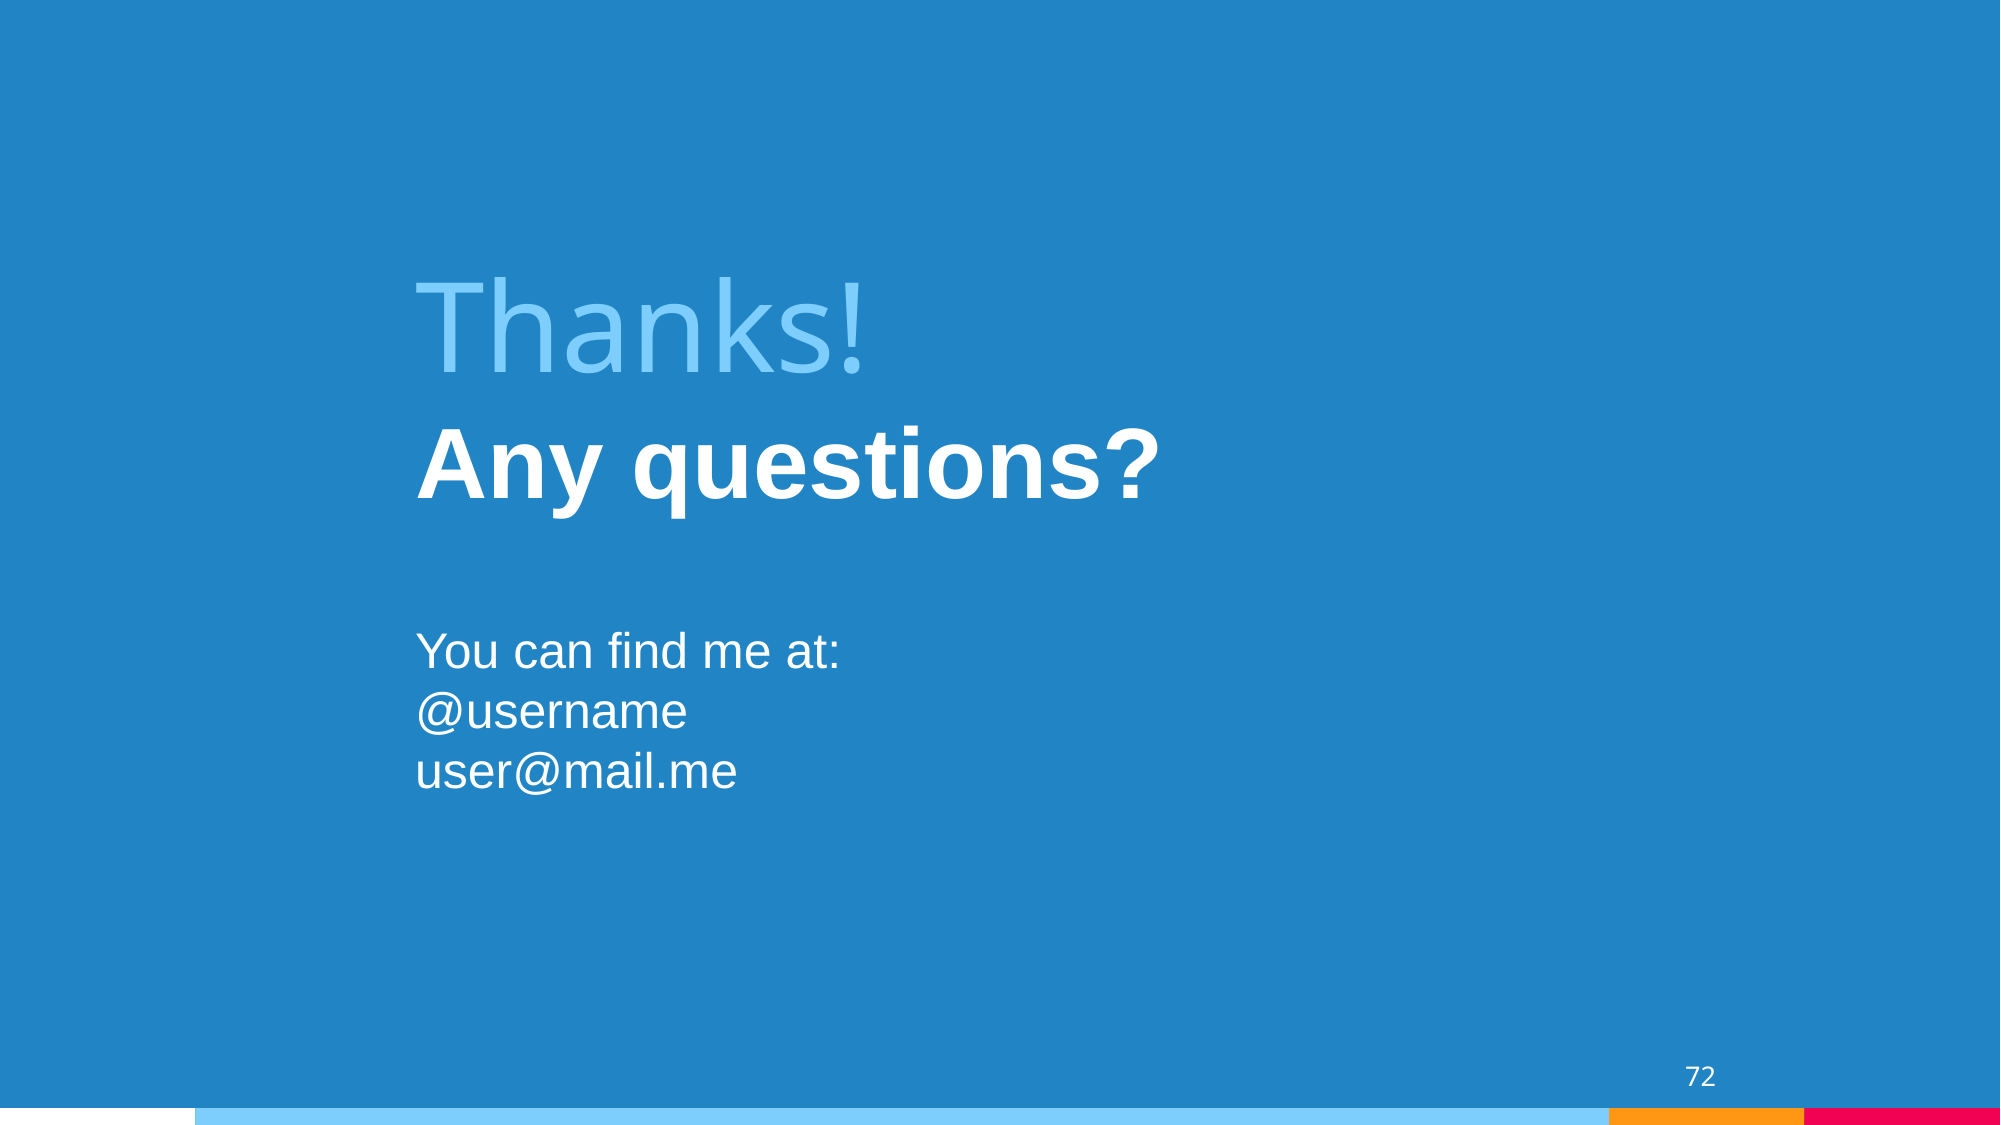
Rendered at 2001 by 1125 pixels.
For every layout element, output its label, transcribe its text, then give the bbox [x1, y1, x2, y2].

list You can find me at: @username user@mail.me [400, 603, 1313, 1040]
title Thanks! [400, 158, 1313, 383]
slide_number 72 [1641, 1043, 1732, 1113]
subtitle Any questions? [400, 383, 1313, 556]
